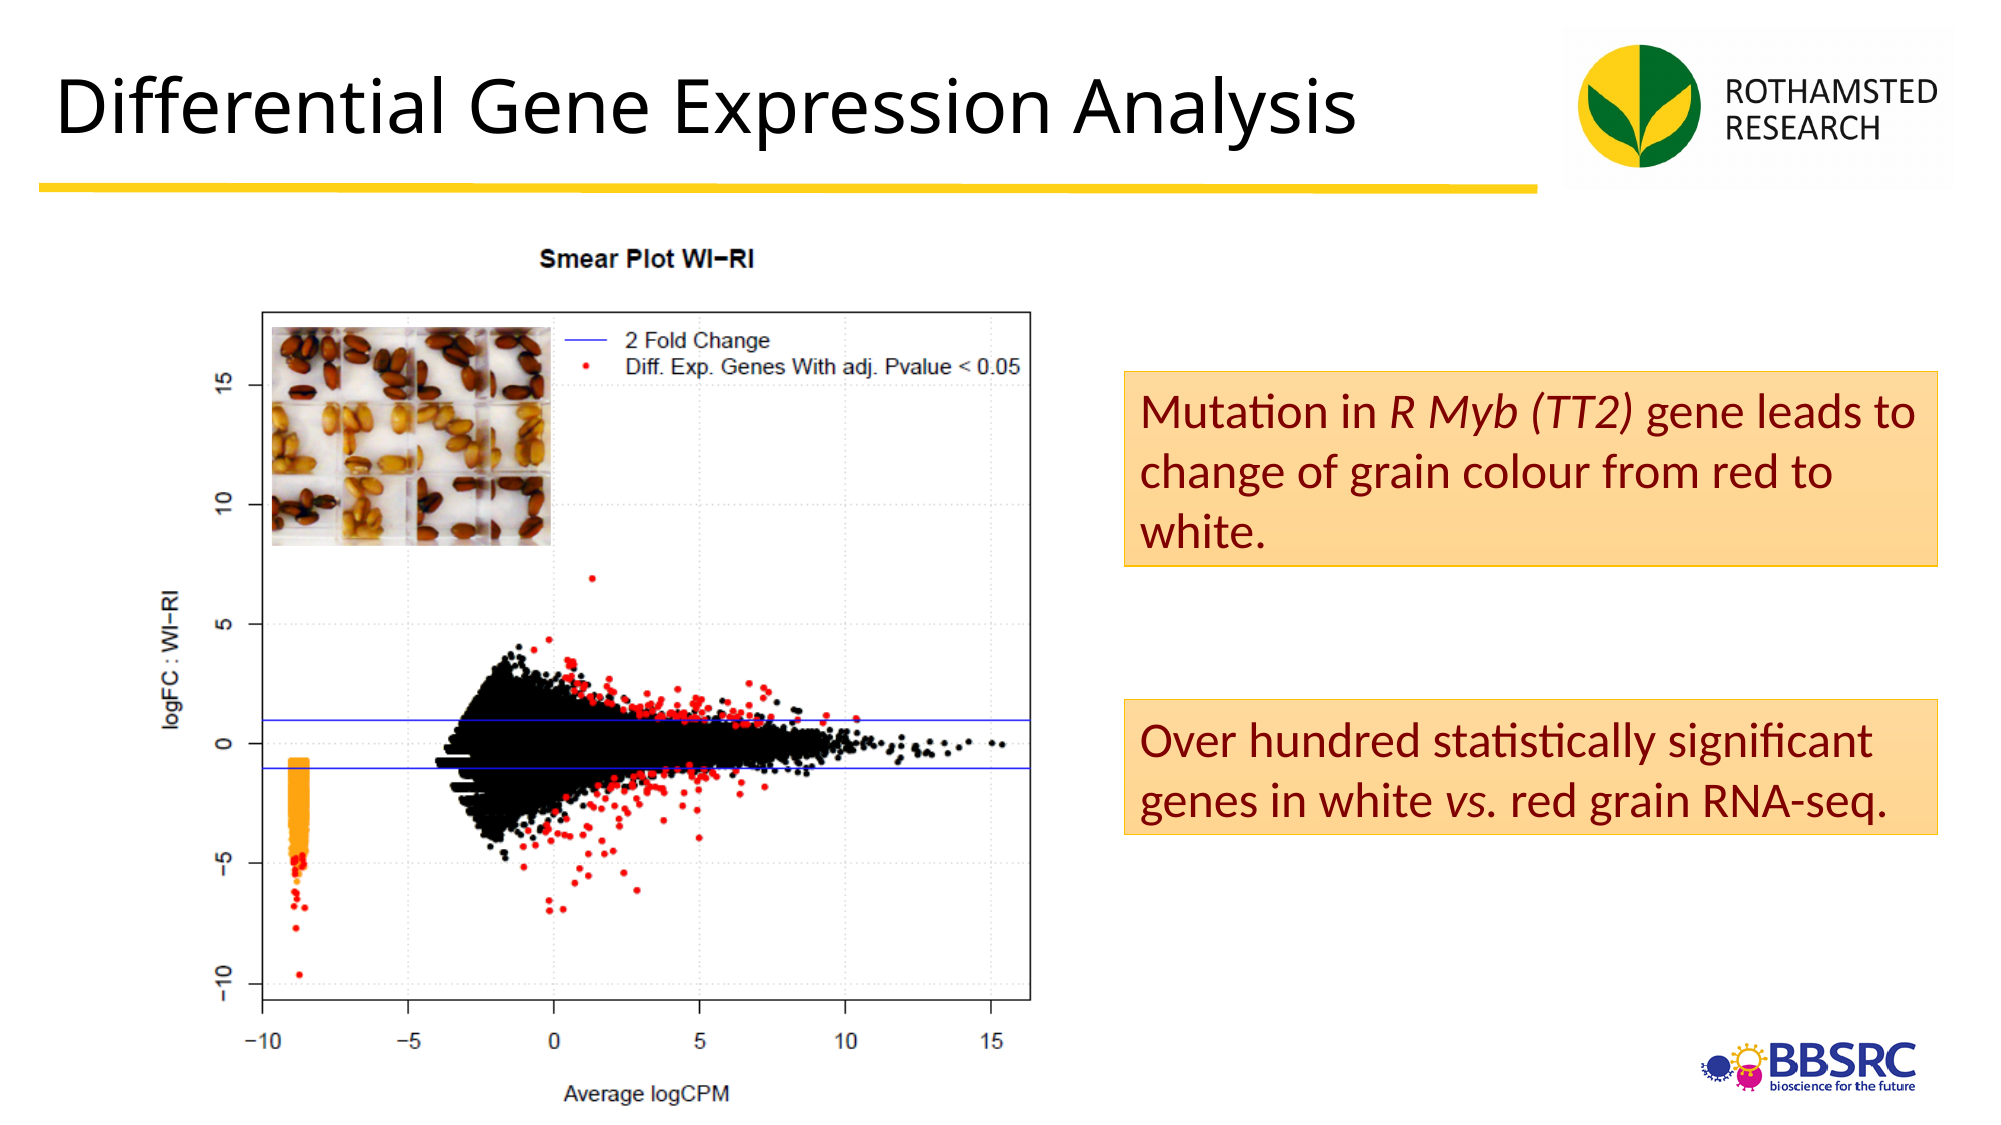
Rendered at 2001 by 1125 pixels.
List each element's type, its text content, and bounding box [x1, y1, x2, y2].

text_box Mutation in R Myb (TT2) gene leads to change of grain colour from red to white. [1124, 371, 1938, 567]
picture [157, 220, 1040, 1119]
text_box Over hundred statistically significant genes in white vs. red grain RNA-seq. [1124, 699, 1938, 835]
title Differential Gene Expression Analysis [39, 45, 1538, 173]
picture [1562, 26, 1953, 189]
picture [1690, 1024, 1934, 1108]
